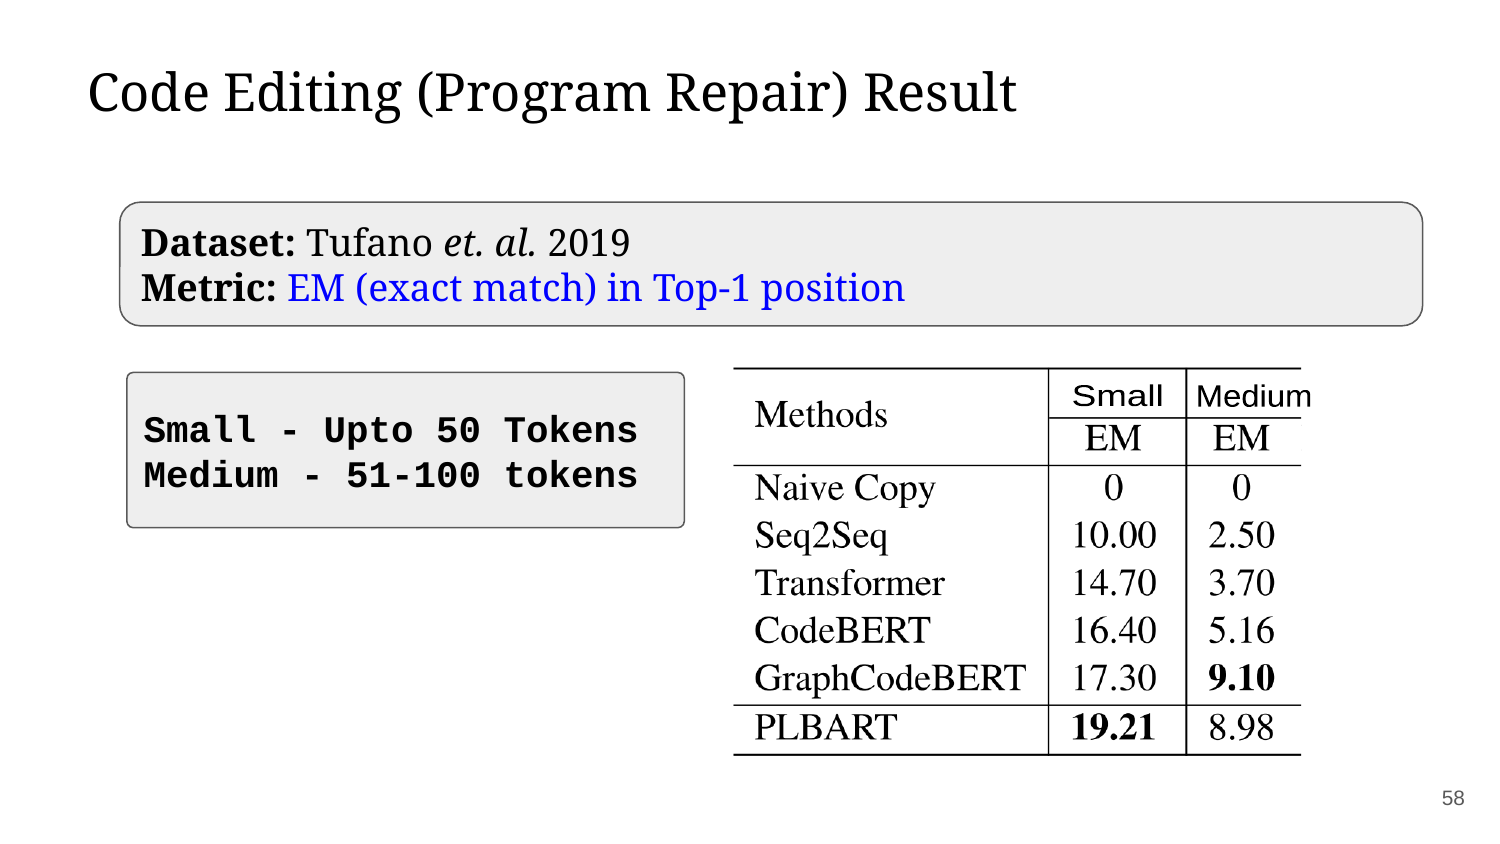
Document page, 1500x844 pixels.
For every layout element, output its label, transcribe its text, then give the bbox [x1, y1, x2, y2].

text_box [717, 356, 1318, 766]
text_box Small - Upto 50 Tokens Medium - 51-100 tokens [126, 372, 685, 528]
text_box Dataset: Tufano et. al. 2019 Metric: EM (exact match) in Top-1 position [119, 202, 1423, 326]
title Code Editing (Program Repair) Result [72, 44, 1471, 139]
slide_number 58 [1389, 764, 1480, 830]
